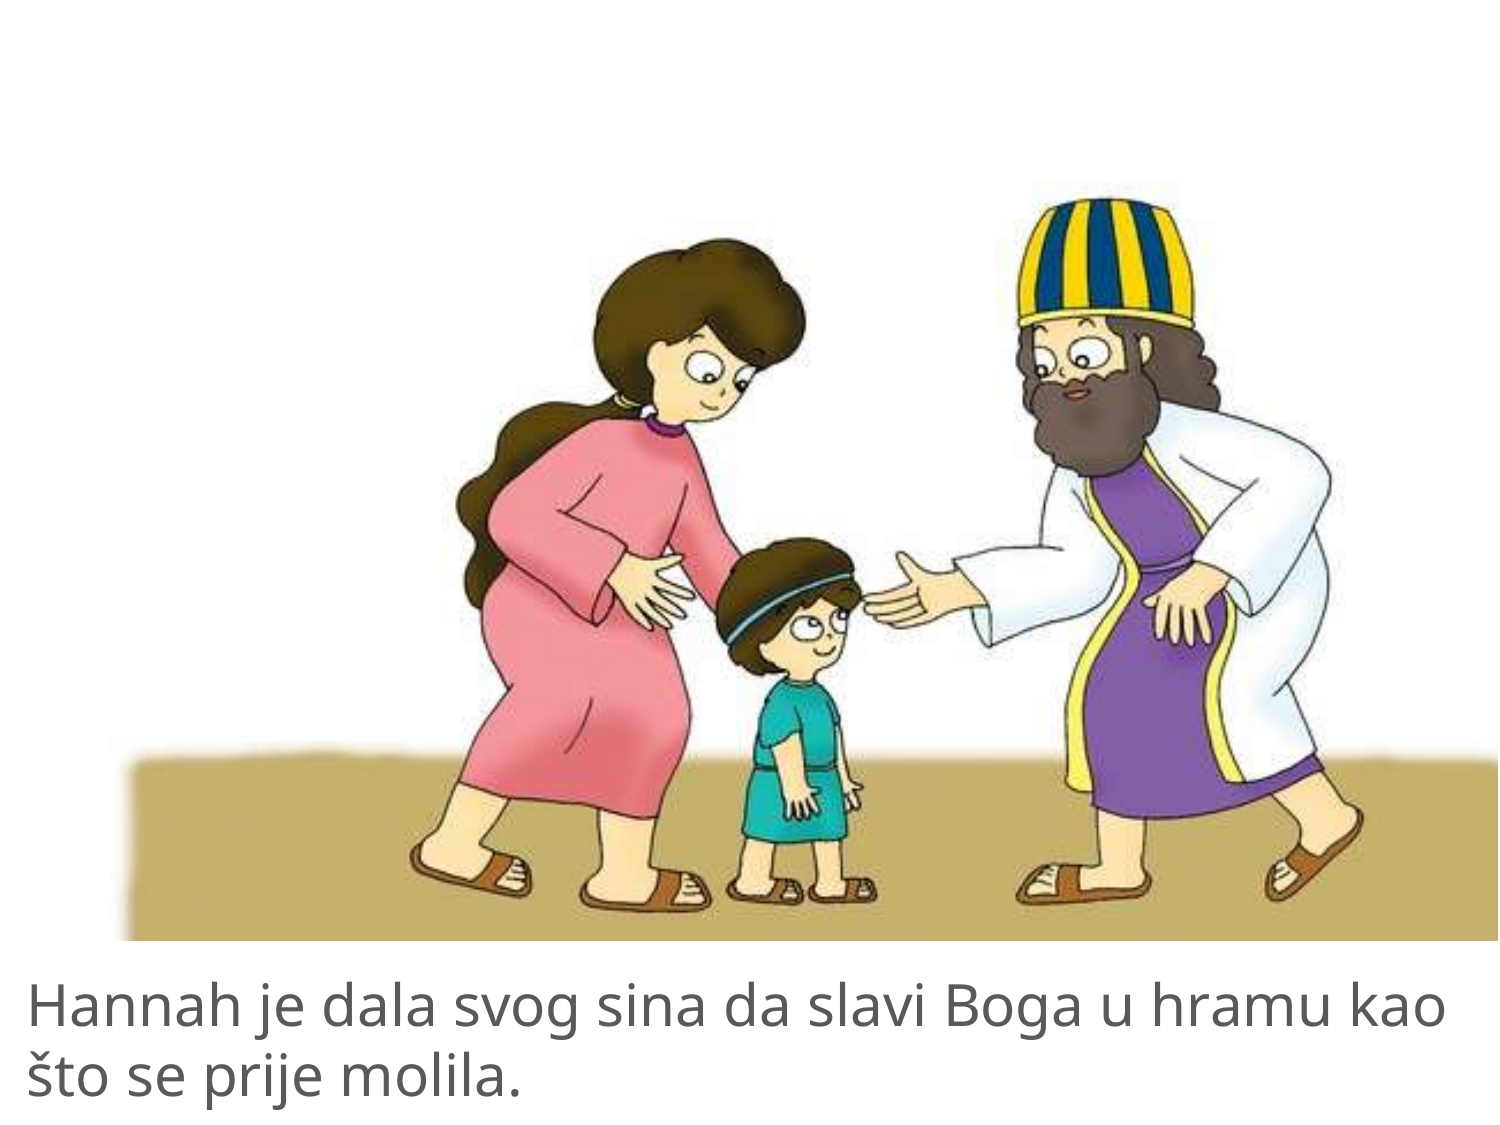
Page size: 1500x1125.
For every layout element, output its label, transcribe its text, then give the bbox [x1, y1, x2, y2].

picture [0, 0, 1498, 941]
text_box Hannah je dala svog sina da slavi Boga u hramu kao što se prije molila. [11, 961, 1498, 1116]
